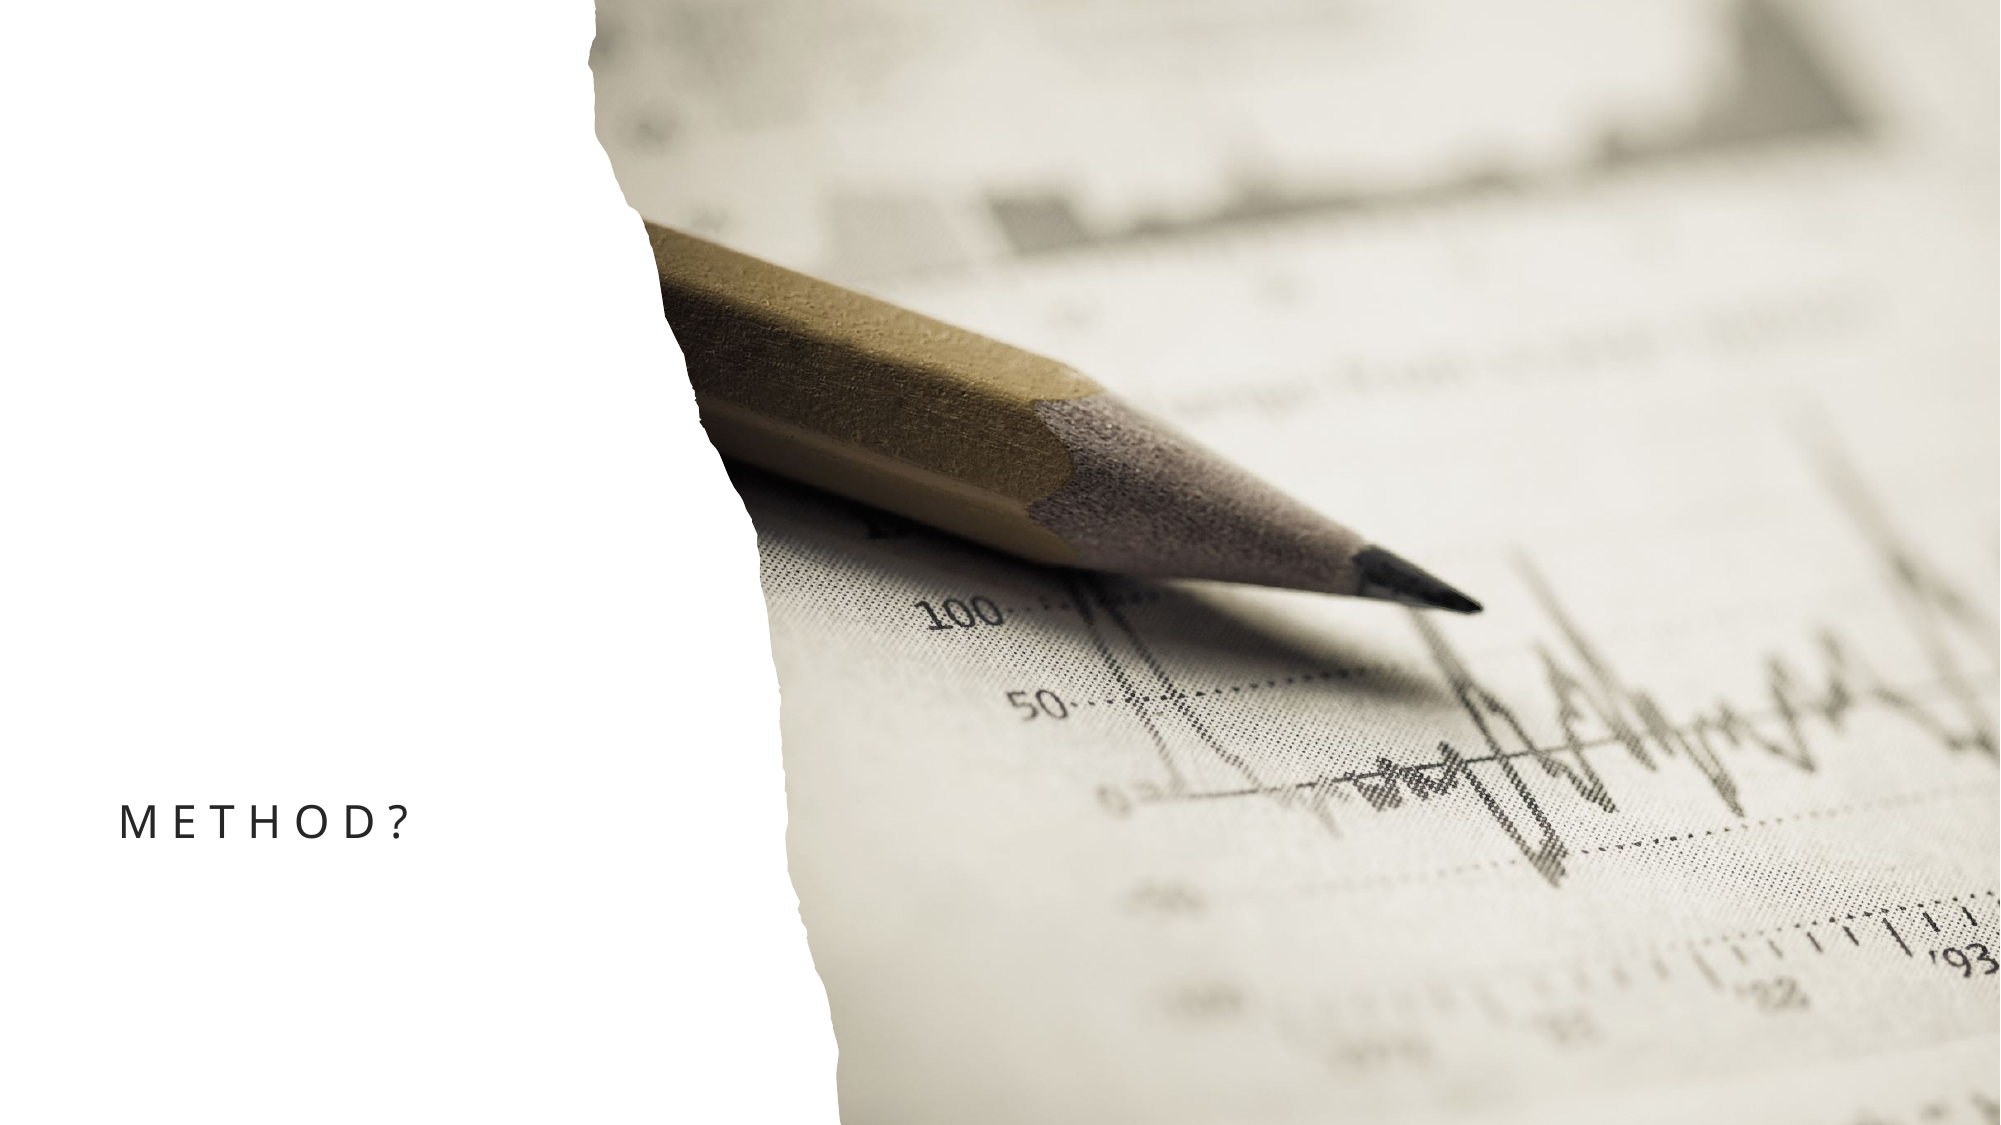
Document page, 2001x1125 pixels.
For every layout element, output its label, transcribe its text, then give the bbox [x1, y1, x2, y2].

picture [587, 0, 2000, 1125]
title Method? [102, 476, 587, 910]
